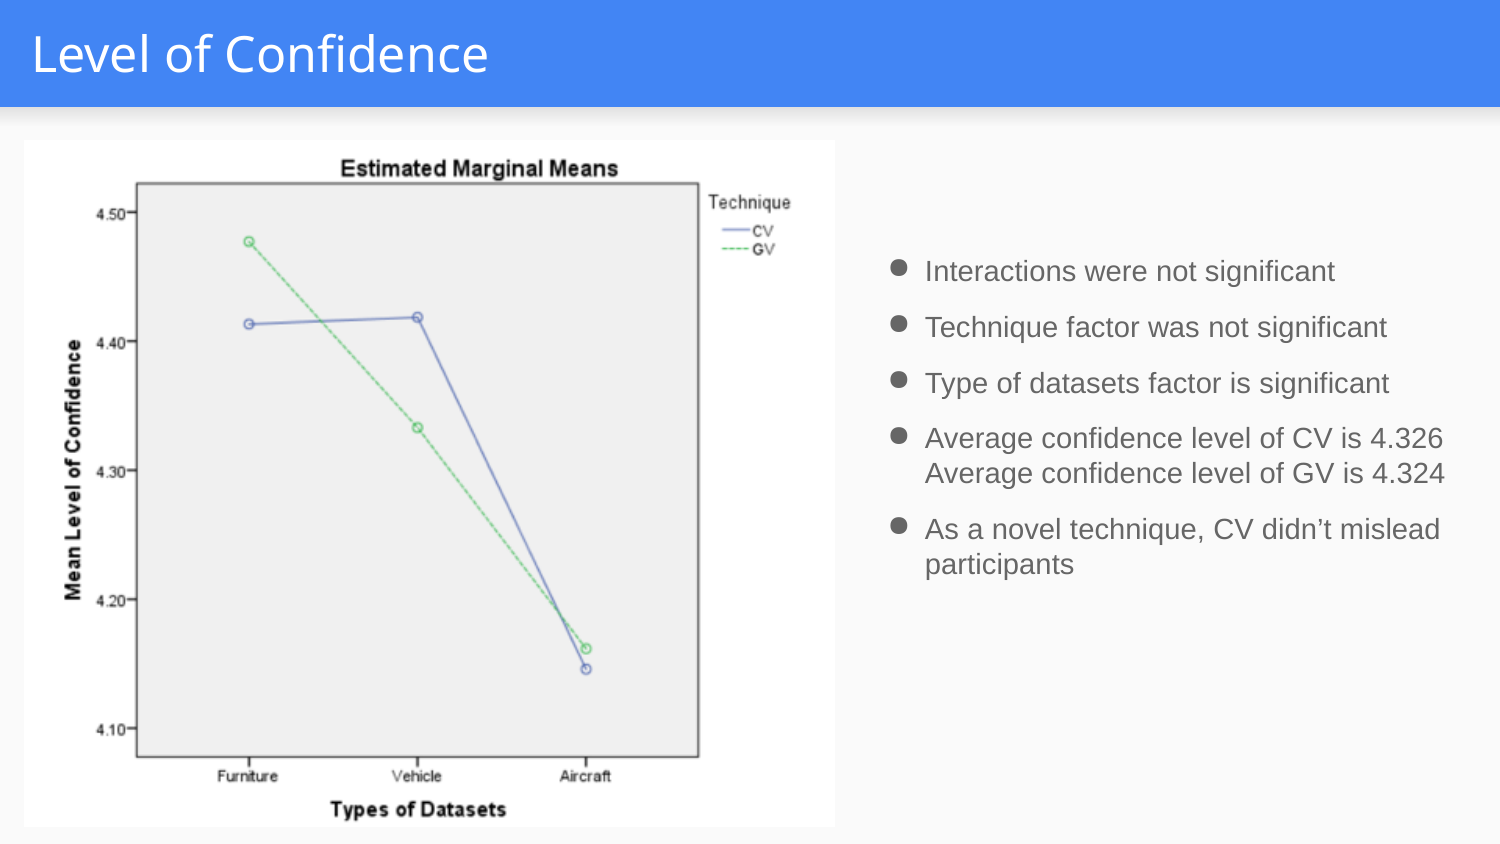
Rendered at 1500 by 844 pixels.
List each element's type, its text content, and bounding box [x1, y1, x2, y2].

picture [23, 140, 836, 827]
text_box Interactions were not significant Technique factor was not significant Type of datasets factor is significant Average confidence level of CV is 4.326 Average confidence level of GV is 4.324 As a novel technique, CV didn’t mislead participants [841, 237, 1480, 764]
title Level of Confidence [16, 2, 1464, 102]
